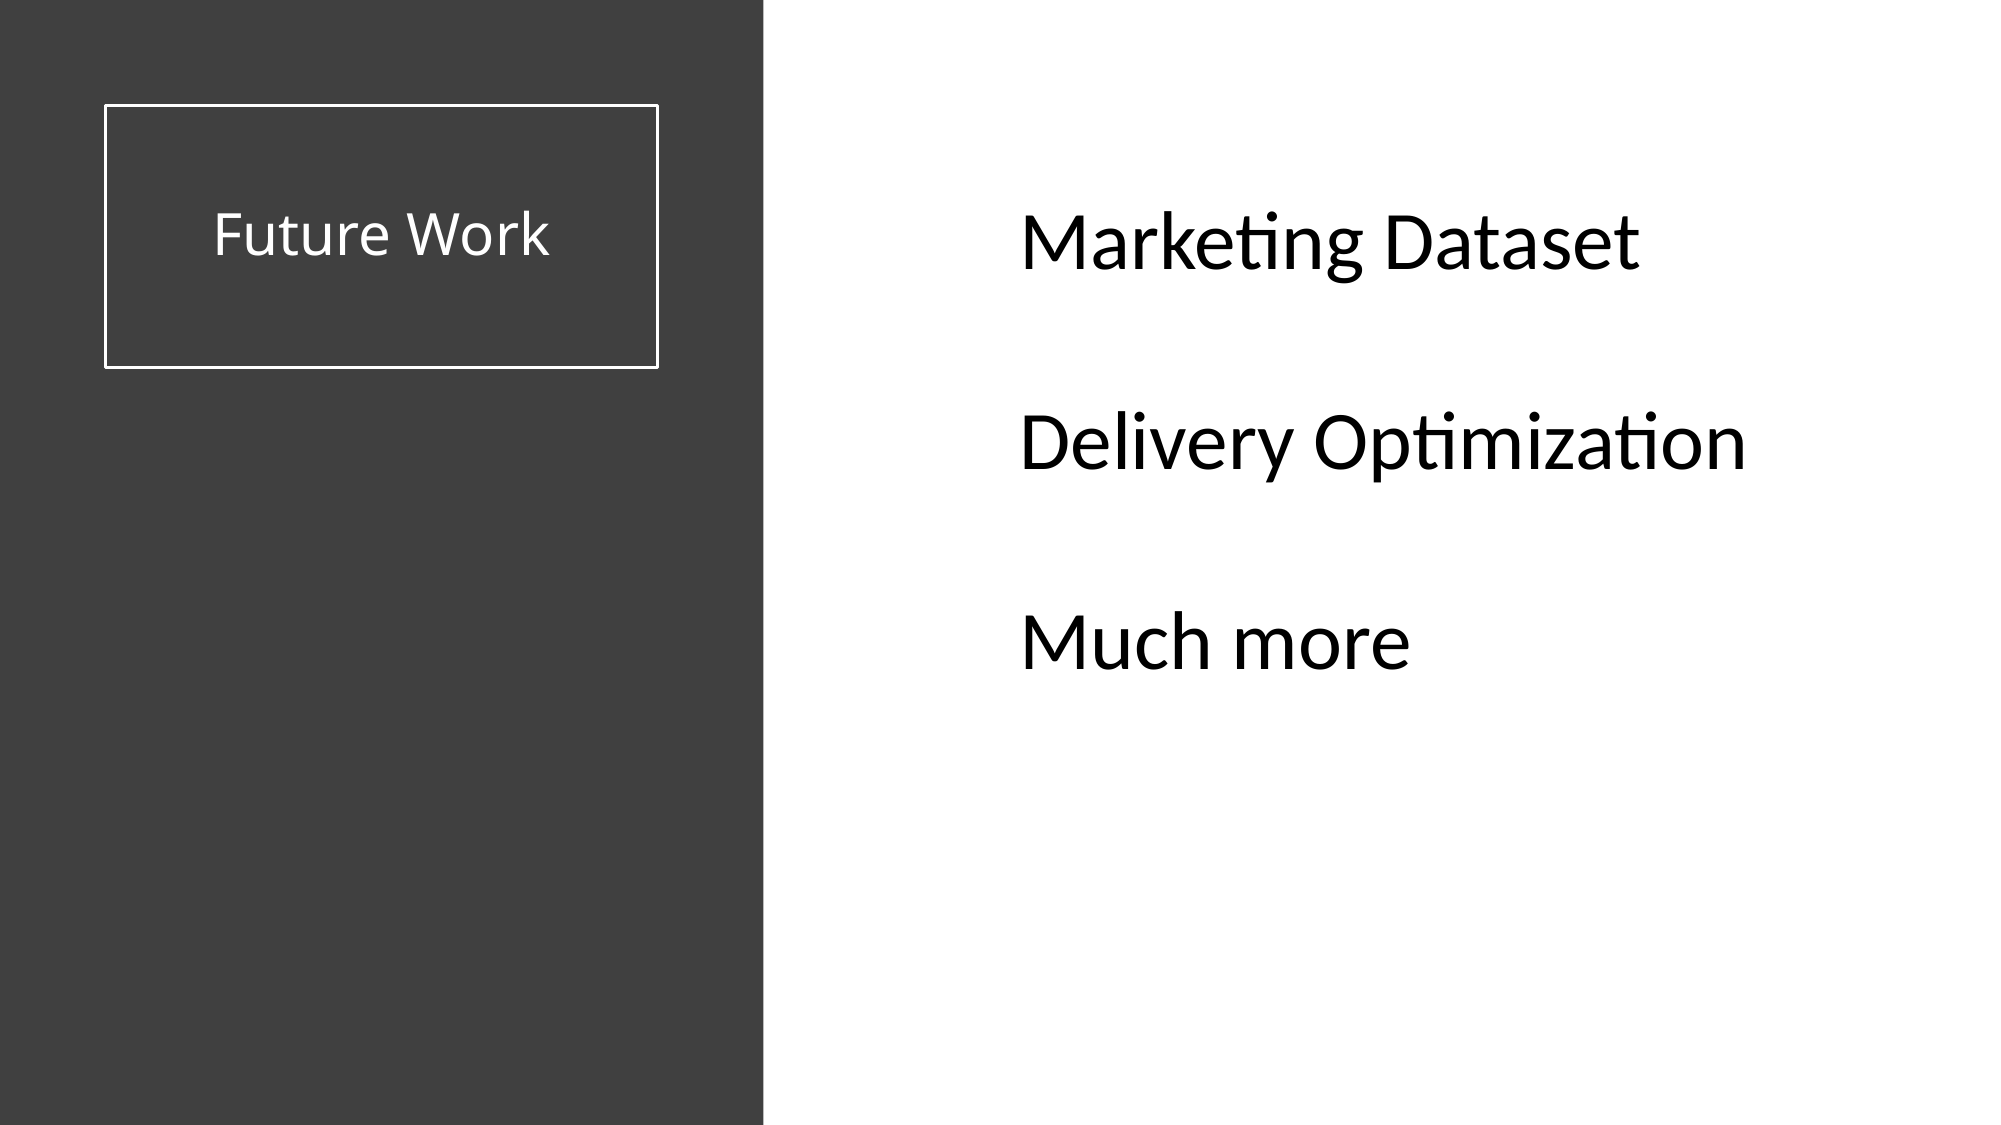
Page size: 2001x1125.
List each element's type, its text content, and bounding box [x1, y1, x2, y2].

title Future Work [105, 105, 658, 368]
text_box [0, 0, 764, 1125]
text_box Marketing Dataset Delivery Optimization Much more [1004, 178, 1765, 694]
